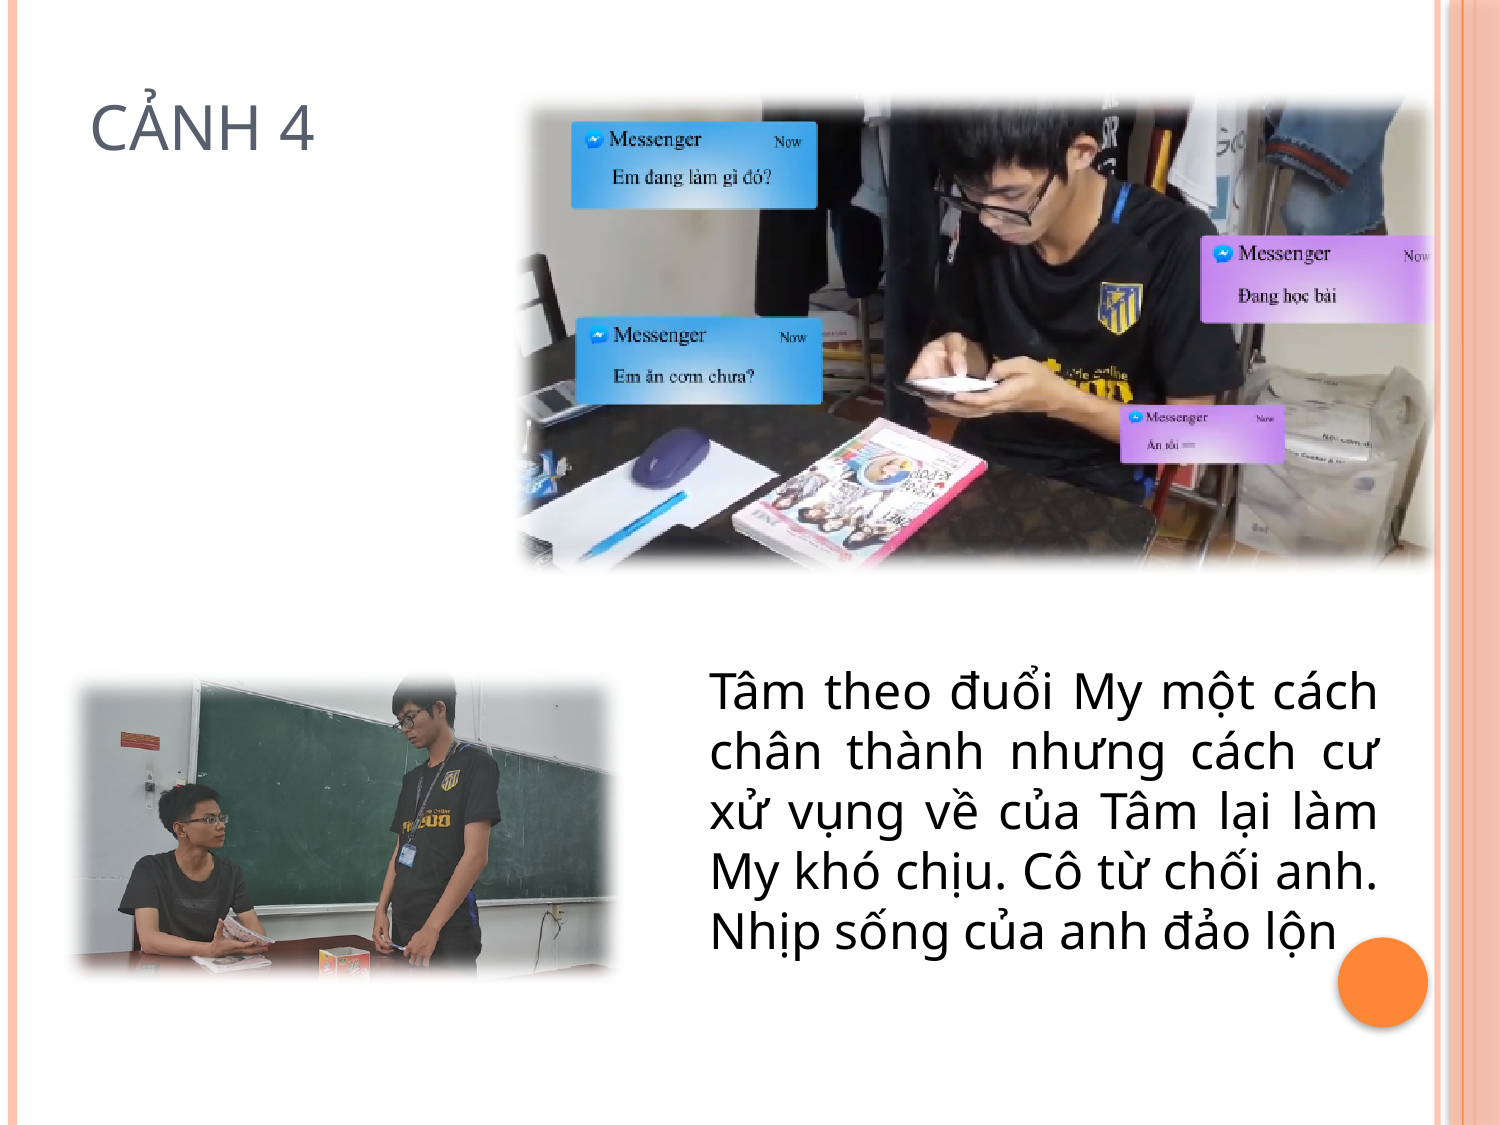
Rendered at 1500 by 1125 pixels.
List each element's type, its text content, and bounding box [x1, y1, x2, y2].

text_box Tâm theo đuổi My một cách chân thành nhưng cách cư xử vụng về của Tâm lại làm My khó chịu. Cô từ chối anh. Nhịp sống của anh đảo lộn [694, 652, 1395, 967]
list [61, 669, 626, 985]
title Cảnh 4 [75, 50, 1300, 171]
picture [512, 89, 1445, 576]
